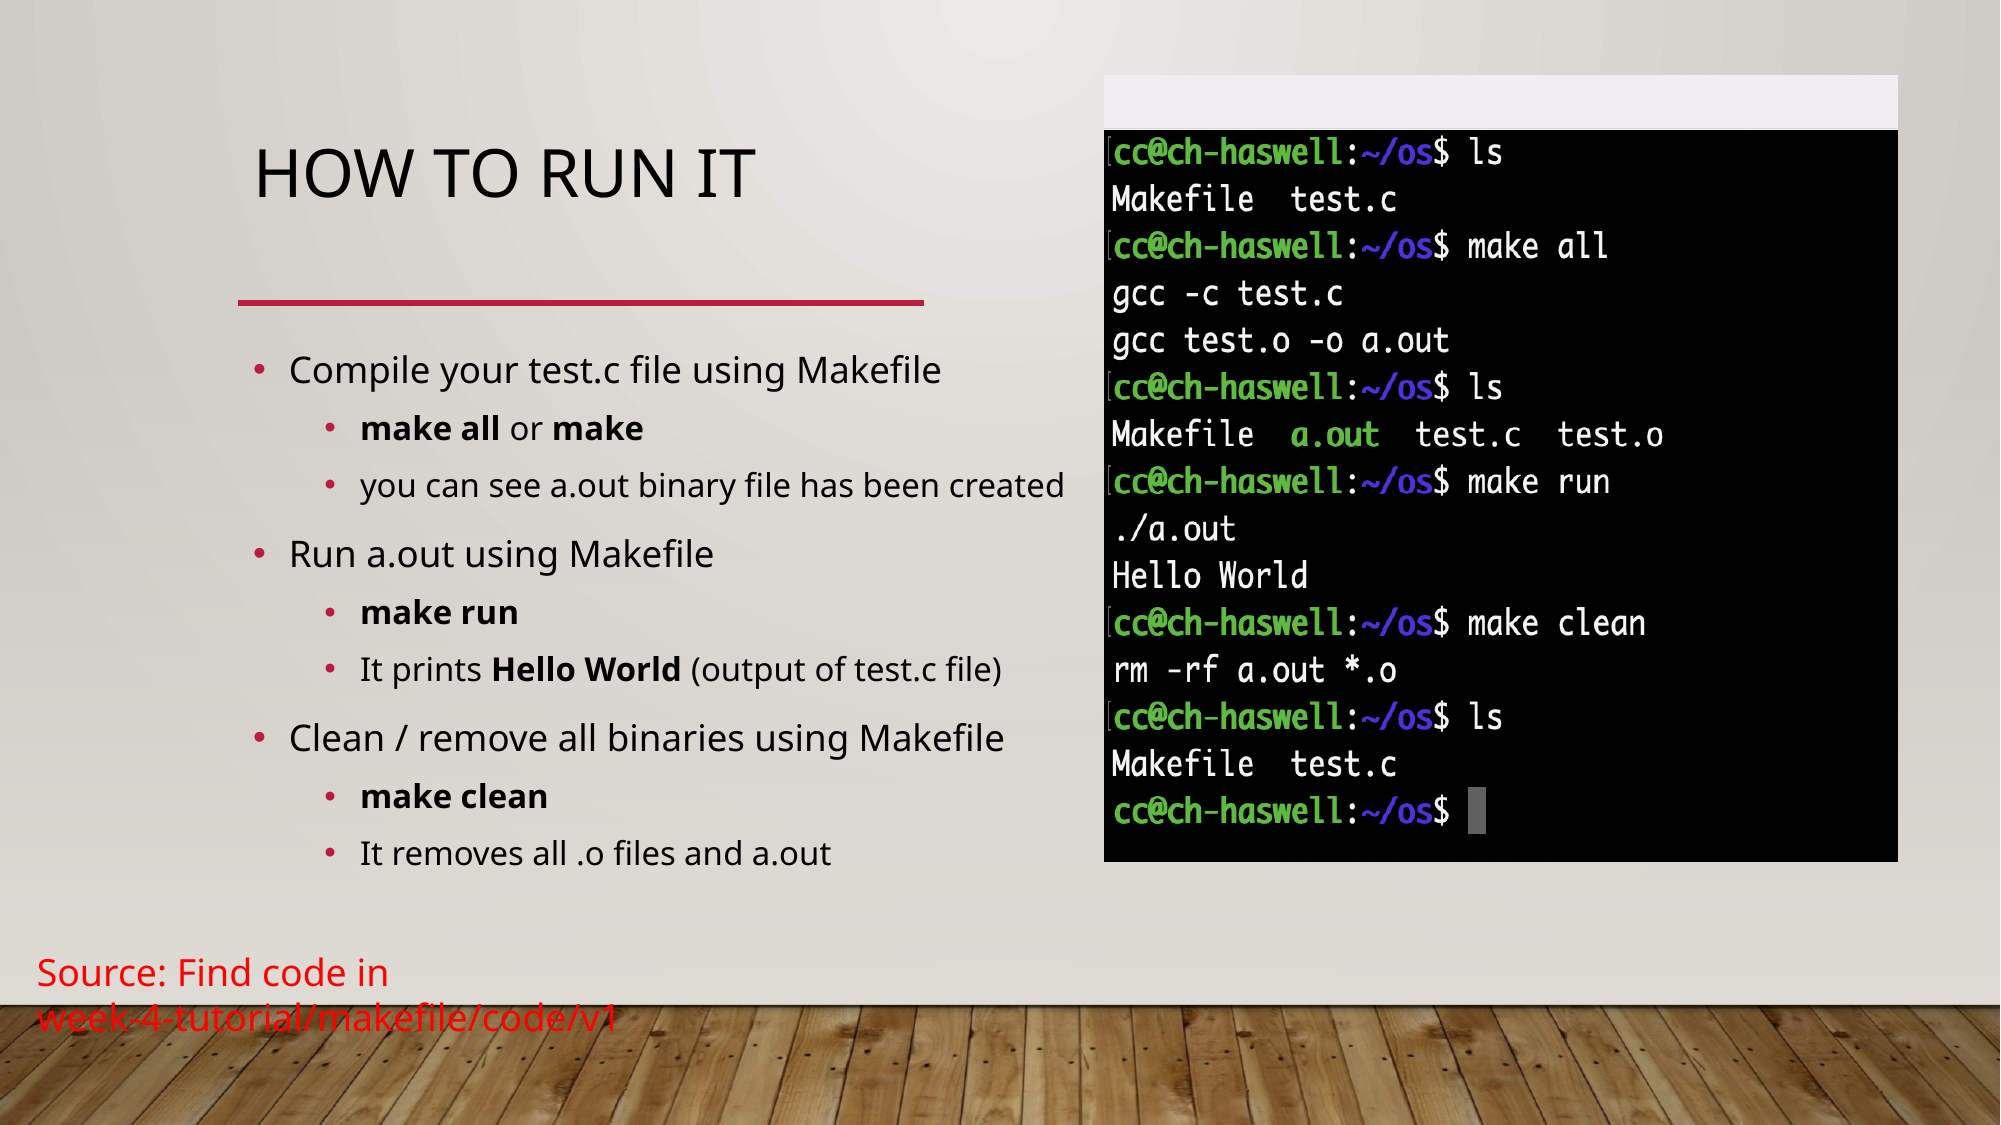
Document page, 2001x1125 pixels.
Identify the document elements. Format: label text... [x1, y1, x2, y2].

text_box Source: Find code in week-4-tutorial/makefile/code/v1 [22, 941, 910, 1004]
picture [1104, 75, 1899, 862]
text_box [0, 0, 2000, 330]
picture [0, 1006, 2000, 1125]
text_box [0, 330, 2000, 1004]
list Compile your test.c file using Makefile make all or make you can see a.out binary file has been created Run a.out using Makefile make run It prints Hello World (output of test.c file) Clean / remove all binaries using Makefile make clean It removes all .o files and a.out [238, 330, 1082, 897]
title How to run it [238, 131, 924, 302]
